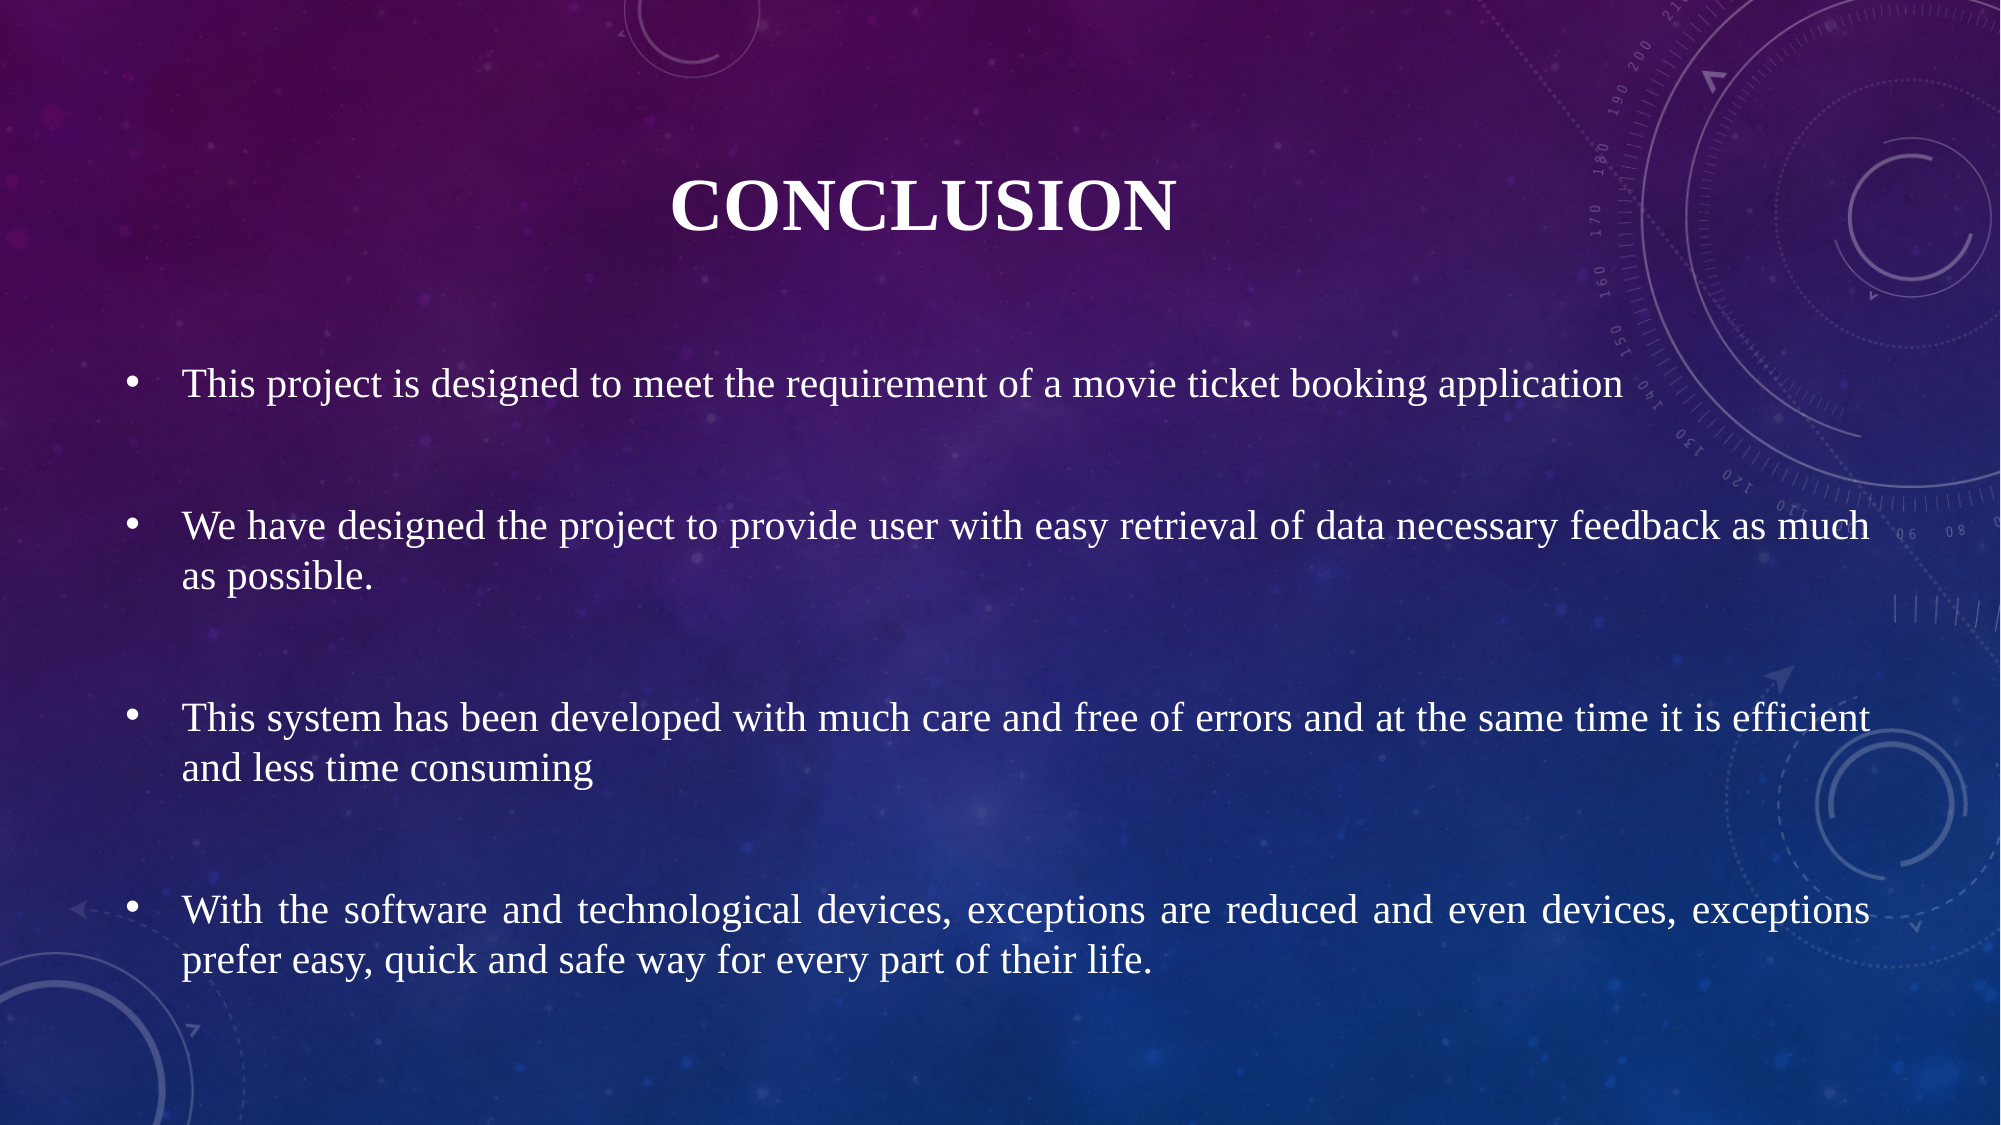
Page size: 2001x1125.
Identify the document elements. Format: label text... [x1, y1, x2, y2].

title CONCLUSION [654, 92, 2000, 308]
picture [0, 0, 2001, 1125]
list This project is designed to meet the requirement of a movie ticket booking application We have designed the project to provide user with easy retrieval of data necessary feedback as much as possible. This system has been developed with much care and free of errors and at the same time it is efficient and less time consuming With the software and technological devices, exceptions are reduced and even devices, exceptions prefer easy, quick and safe way for every part of their life. [110, 325, 1888, 1012]
